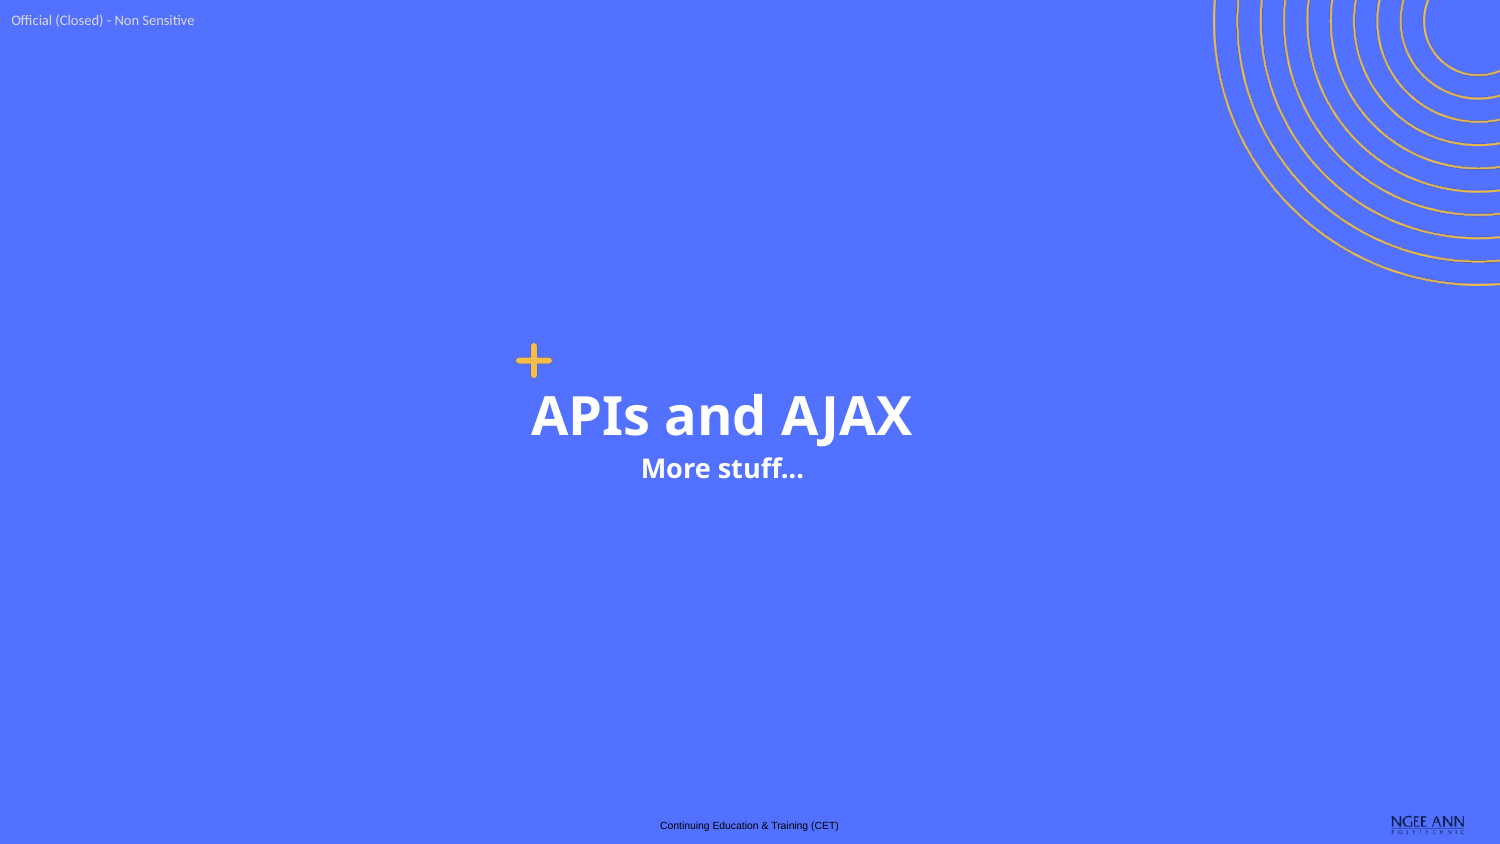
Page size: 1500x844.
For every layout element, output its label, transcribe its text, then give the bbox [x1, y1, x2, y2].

picture [1383, 811, 1471, 839]
picture [516, 342, 552, 378]
picture [1213, 0, 1500, 286]
text_box Continuing Education & Training (CET) [602, 813, 898, 839]
text_box APIs and AJAX More stuff… [436, 371, 1009, 484]
text_box Official (Closed) - Non Sensitive [0, 0, 244, 35]
